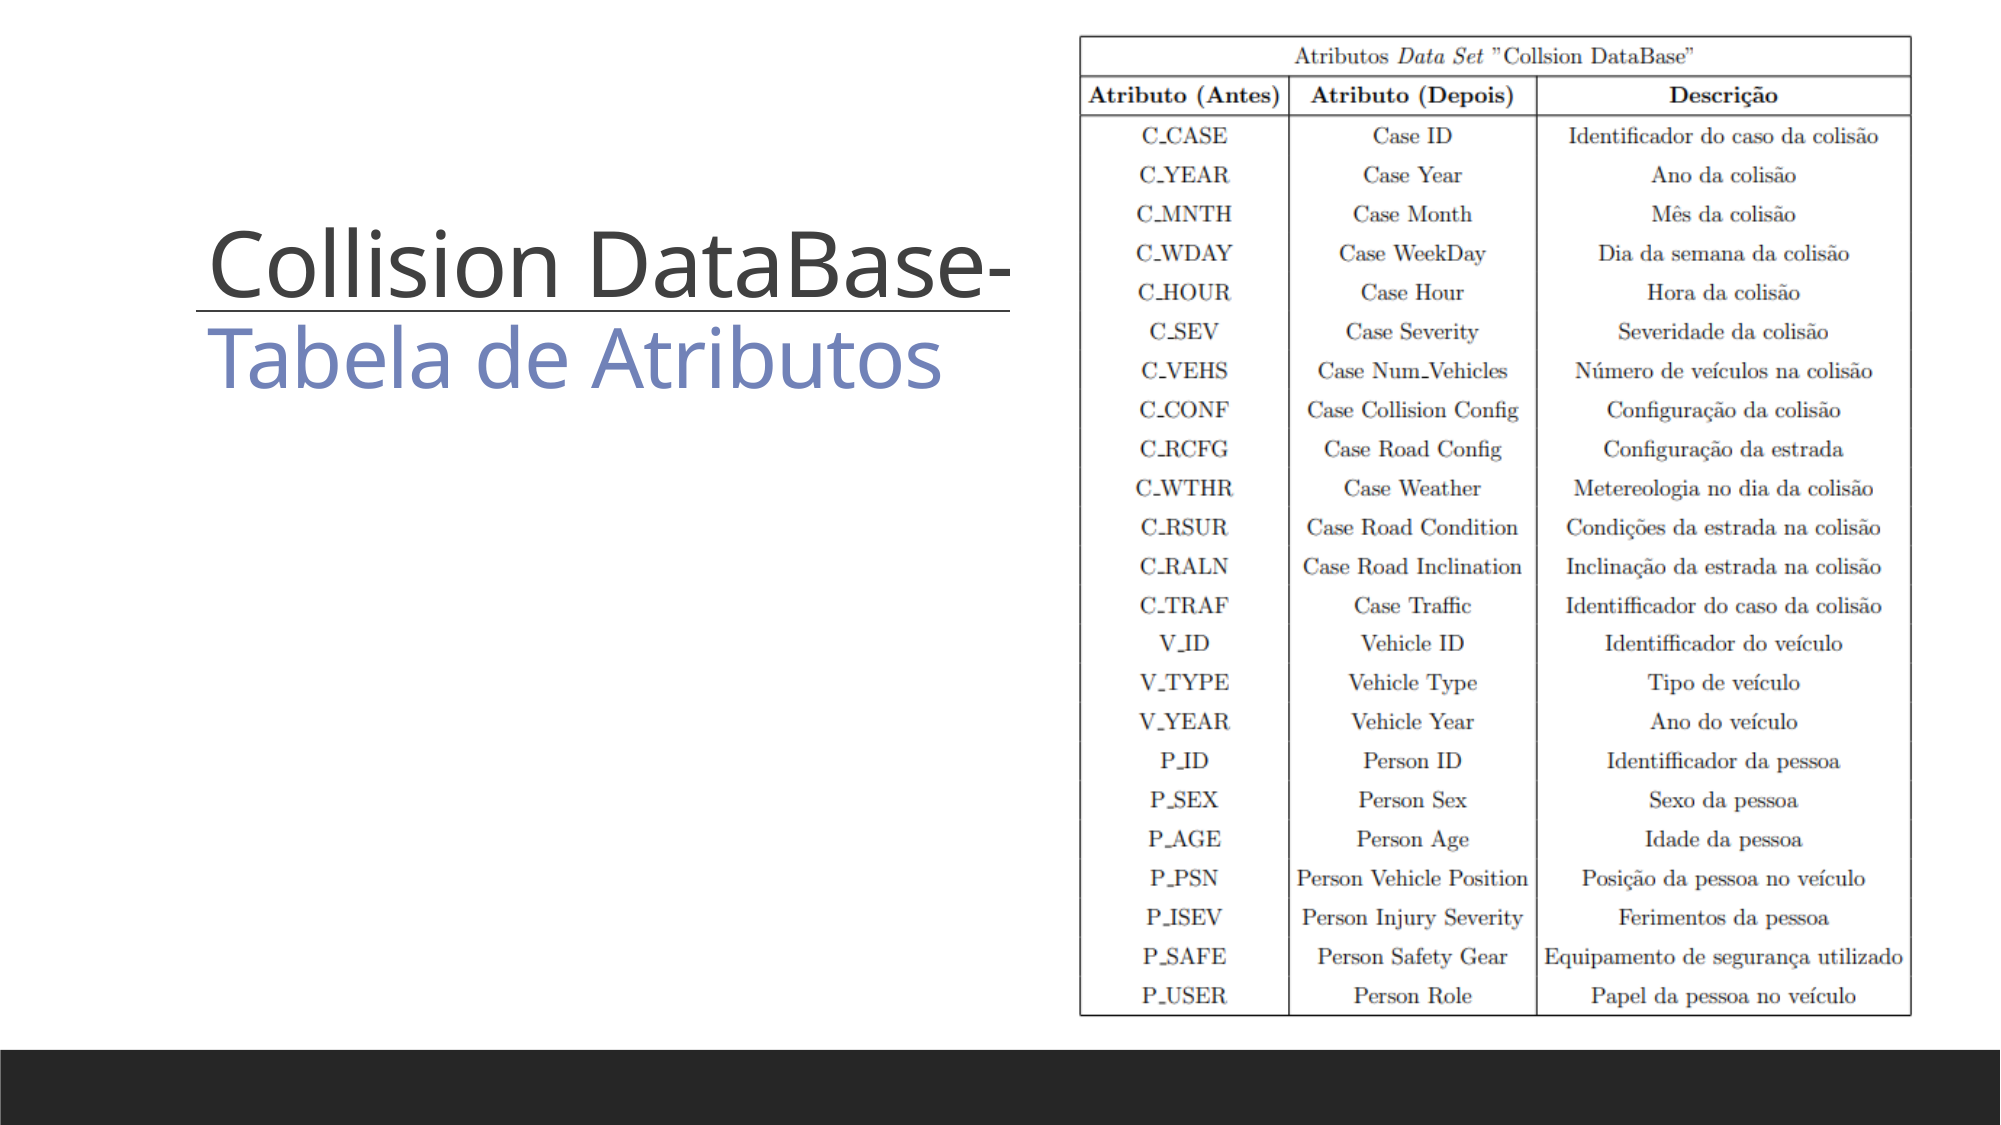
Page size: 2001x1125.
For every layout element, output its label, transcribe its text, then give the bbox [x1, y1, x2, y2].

picture [1010, 25, 1928, 1028]
title Collision DataBase– Tabela de Atributos [192, 160, 1007, 415]
